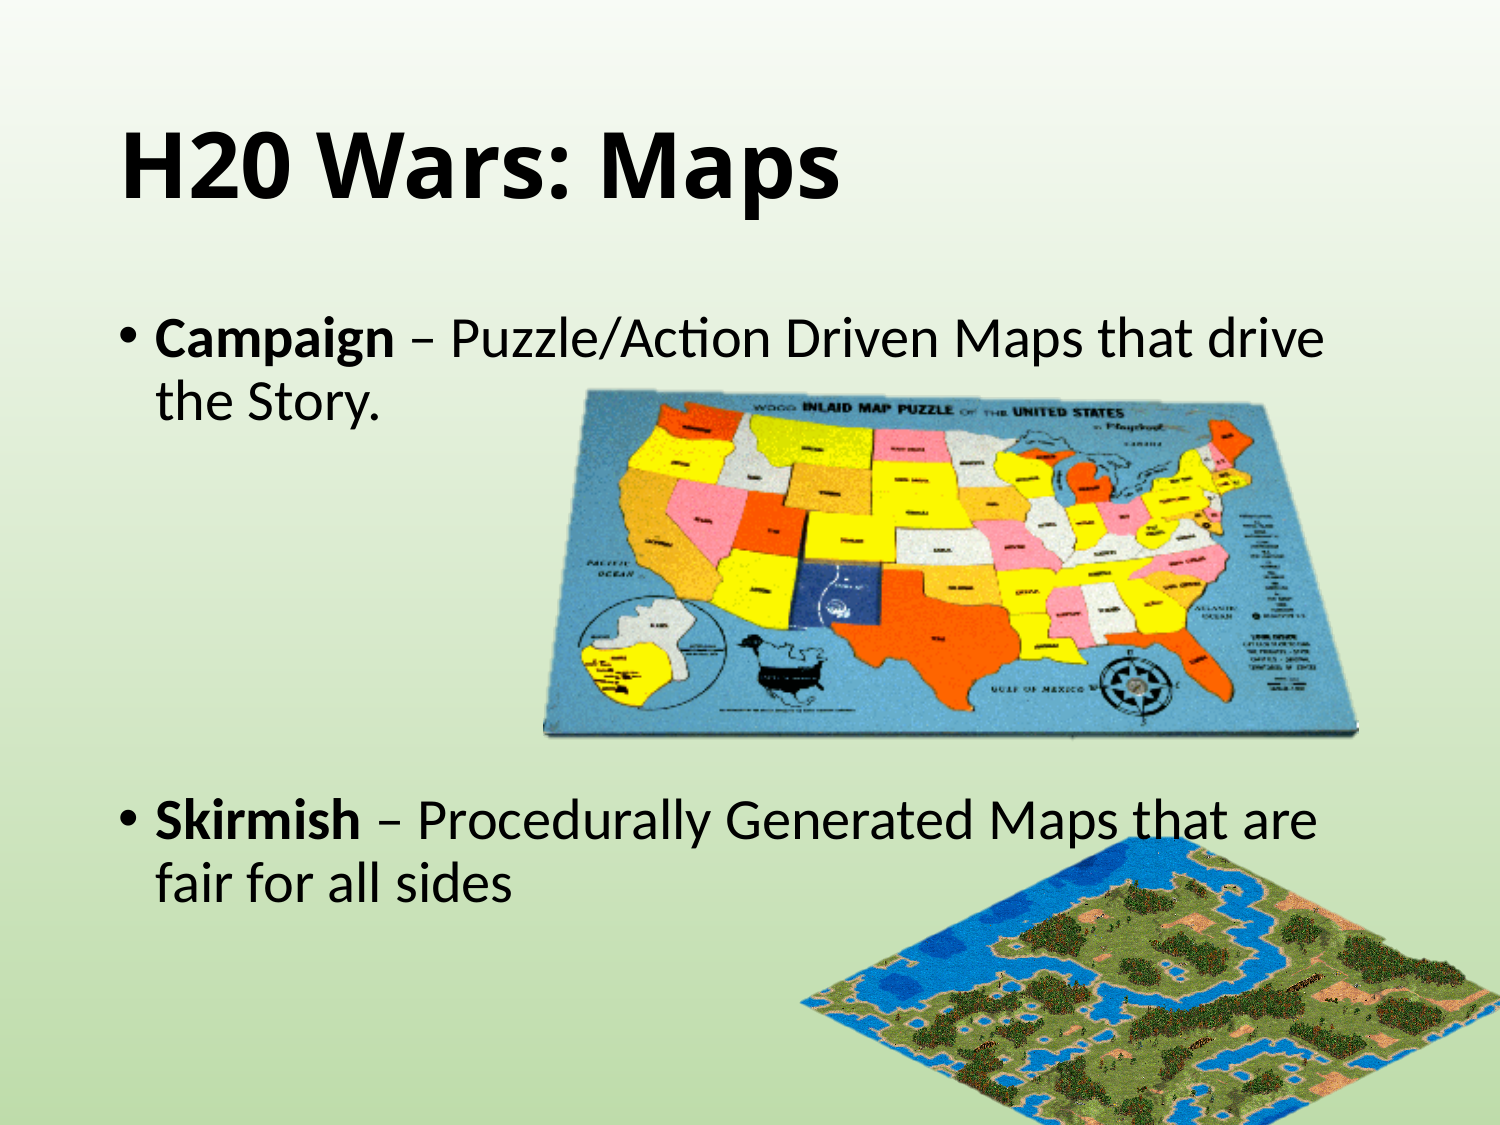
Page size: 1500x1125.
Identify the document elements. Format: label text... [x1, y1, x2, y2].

list Campaign – Puzzle/Action Driven Maps that drive the Story. Skirmish – Procedurally Generated Maps that are fair for all sides [103, 299, 1397, 1014]
picture [788, 798, 1500, 1125]
title H20 Wars: Maps [103, 59, 1397, 278]
picture [543, 299, 1359, 747]
